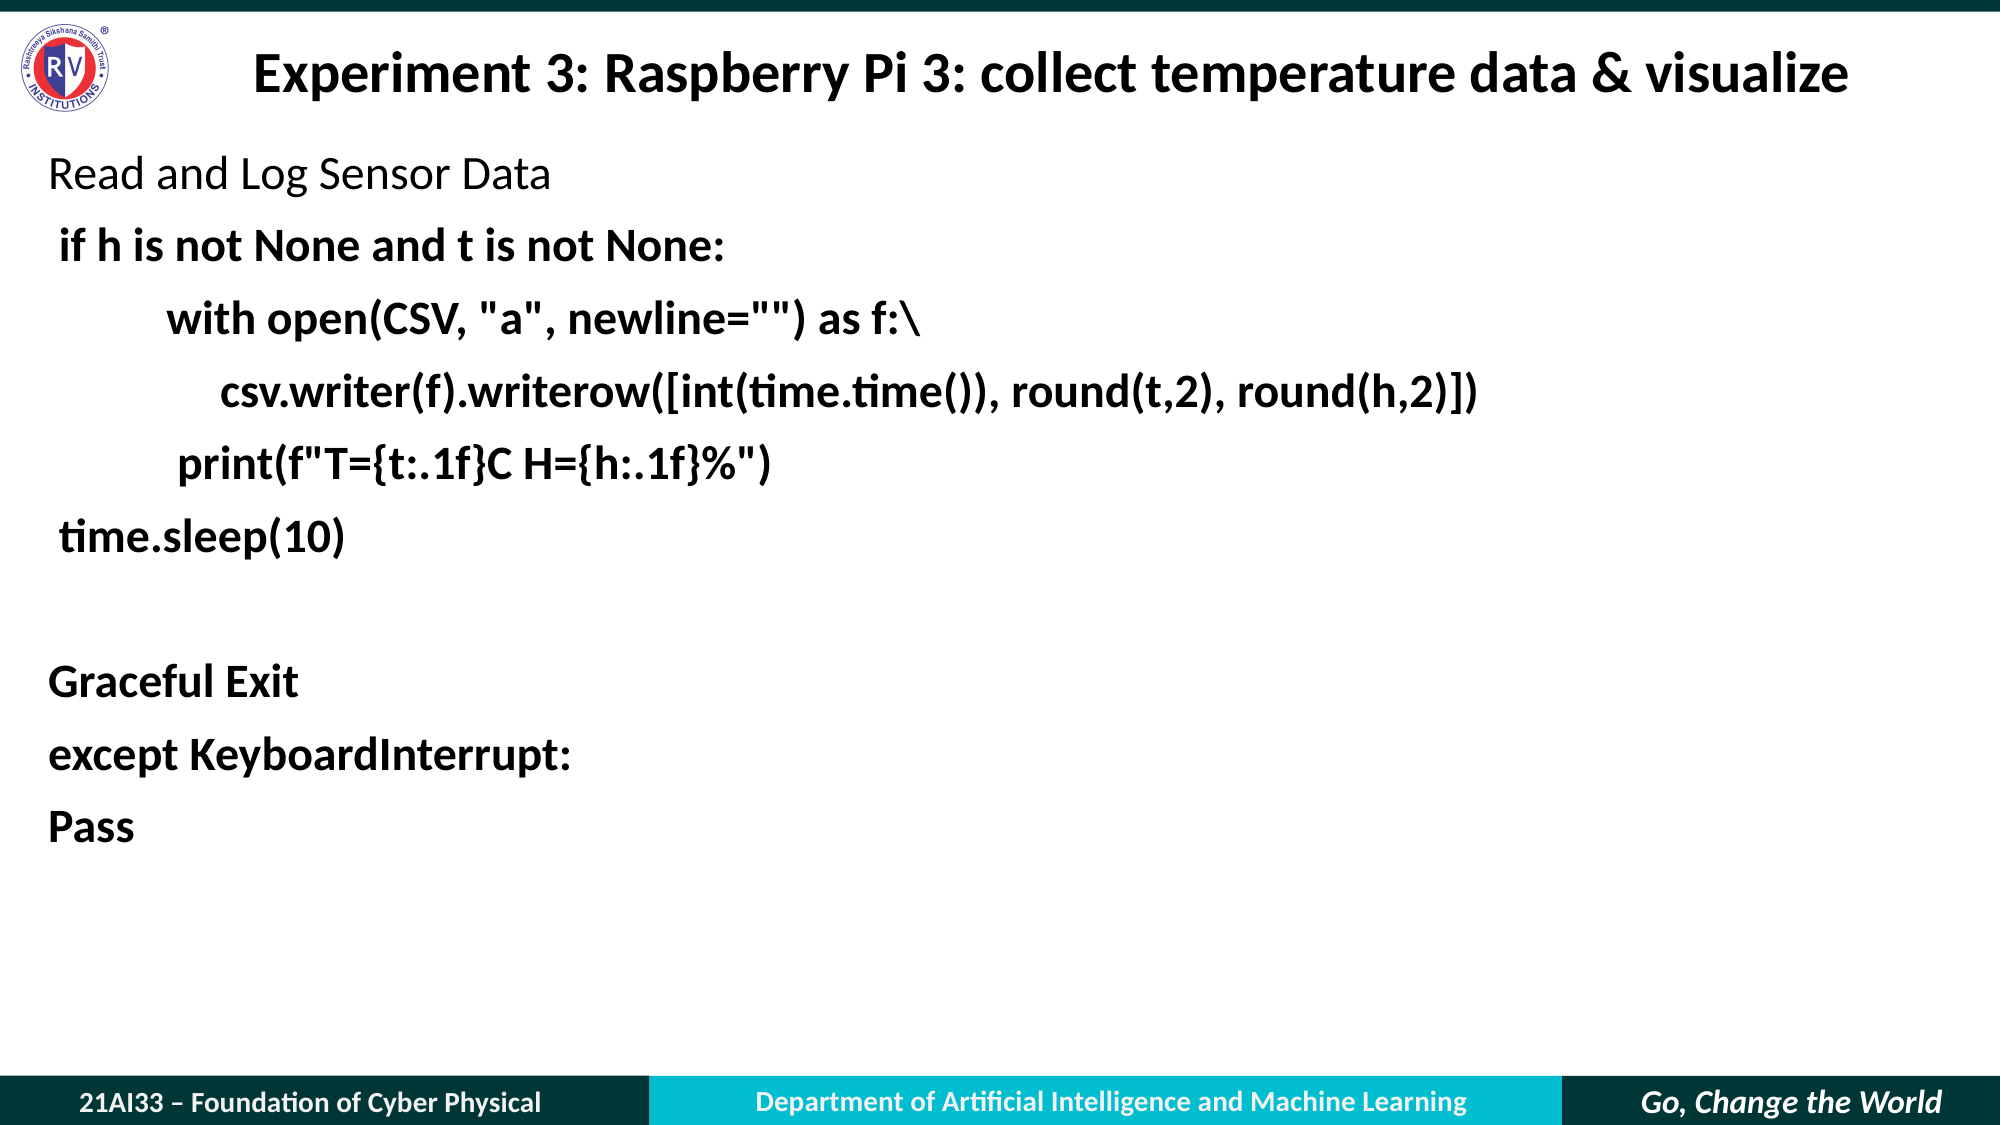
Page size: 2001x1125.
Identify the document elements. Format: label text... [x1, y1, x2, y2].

list Read and Log Sensor Data if h is not None and t is not None: with open(CSV, "a", newline="") as f:\ csv.writer(f).writerow([int(time.time()), round(t,2), round(h,2)]) print(f"T={t:.1f}C H={h:.1f}%") time.sleep(10) Graceful Exit except KeyboardInterrupt: Pass [33, 140, 1967, 1075]
title Experiment 3: Raspberry Pi 3: collect temperature data & visualize [137, 24, 1967, 125]
picture [14, 17, 115, 118]
